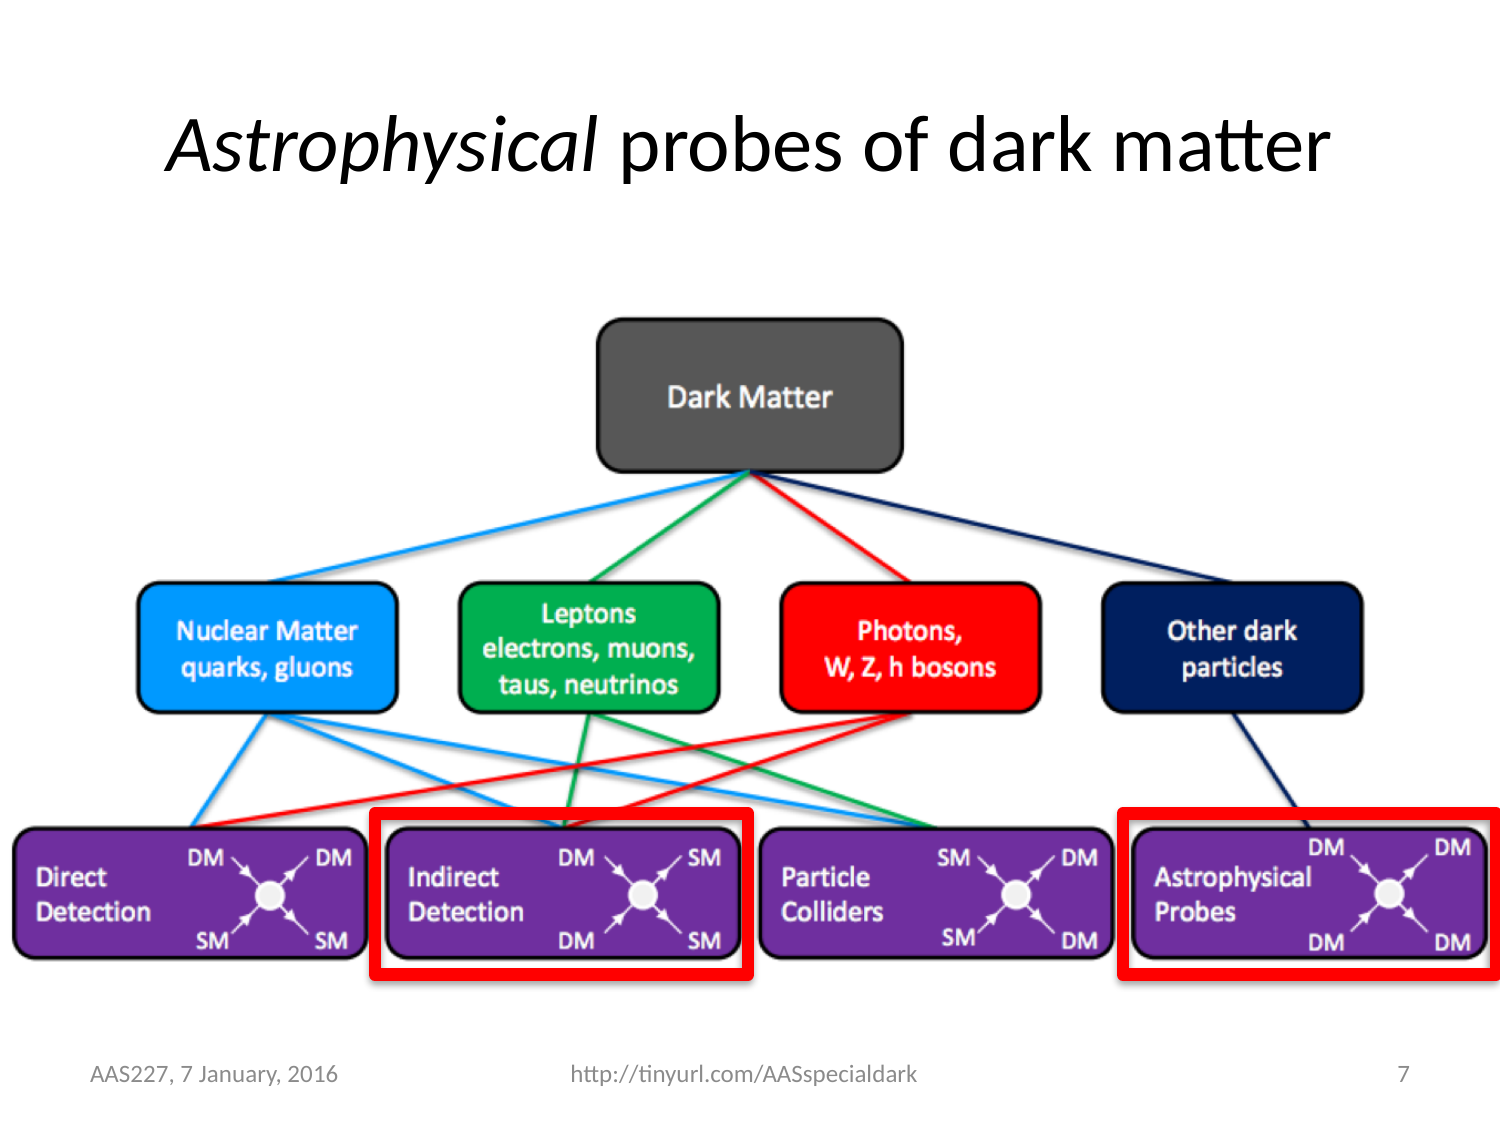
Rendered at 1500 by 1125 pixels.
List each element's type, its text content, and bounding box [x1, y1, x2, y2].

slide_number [75, 1042, 425, 1103]
footer http://tinyurl.com/AASspecialdark [512, 1042, 988, 1103]
title Astrophysical probes of dark matter [75, 45, 1425, 233]
picture [0, 302, 1500, 976]
slide_number 7 [1074, 1042, 1425, 1103]
